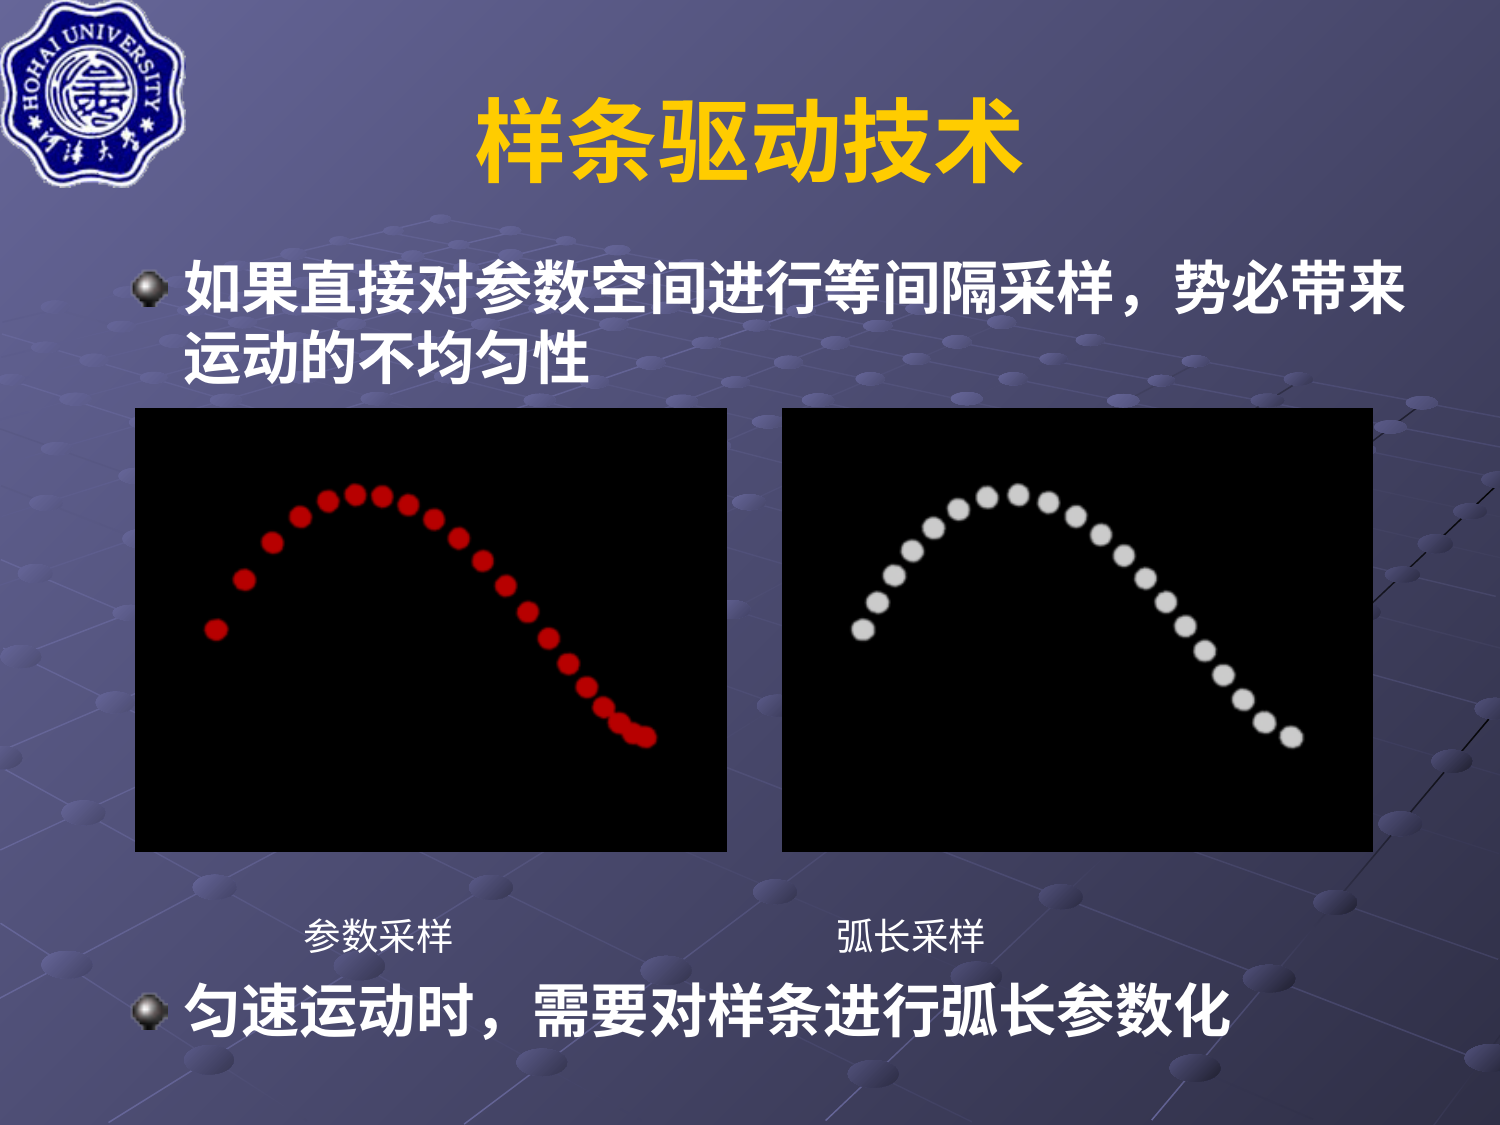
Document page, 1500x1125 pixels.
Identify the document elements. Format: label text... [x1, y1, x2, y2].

picture [126, 265, 168, 307]
slide_number [1074, 1023, 1426, 1100]
picture [135, 408, 727, 853]
list 如果直接对参数空间进行等间隔采样，势必带来运动的不均匀性 匀速运动时，需要对样条进行弧长参数化 [111, 243, 1453, 753]
title 样条驱动技术 [74, 44, 1426, 233]
picture [126, 988, 168, 1030]
picture [0, 0, 186, 188]
picture [781, 408, 1373, 853]
text_box 参数采样 弧长采样 [289, 905, 1471, 965]
